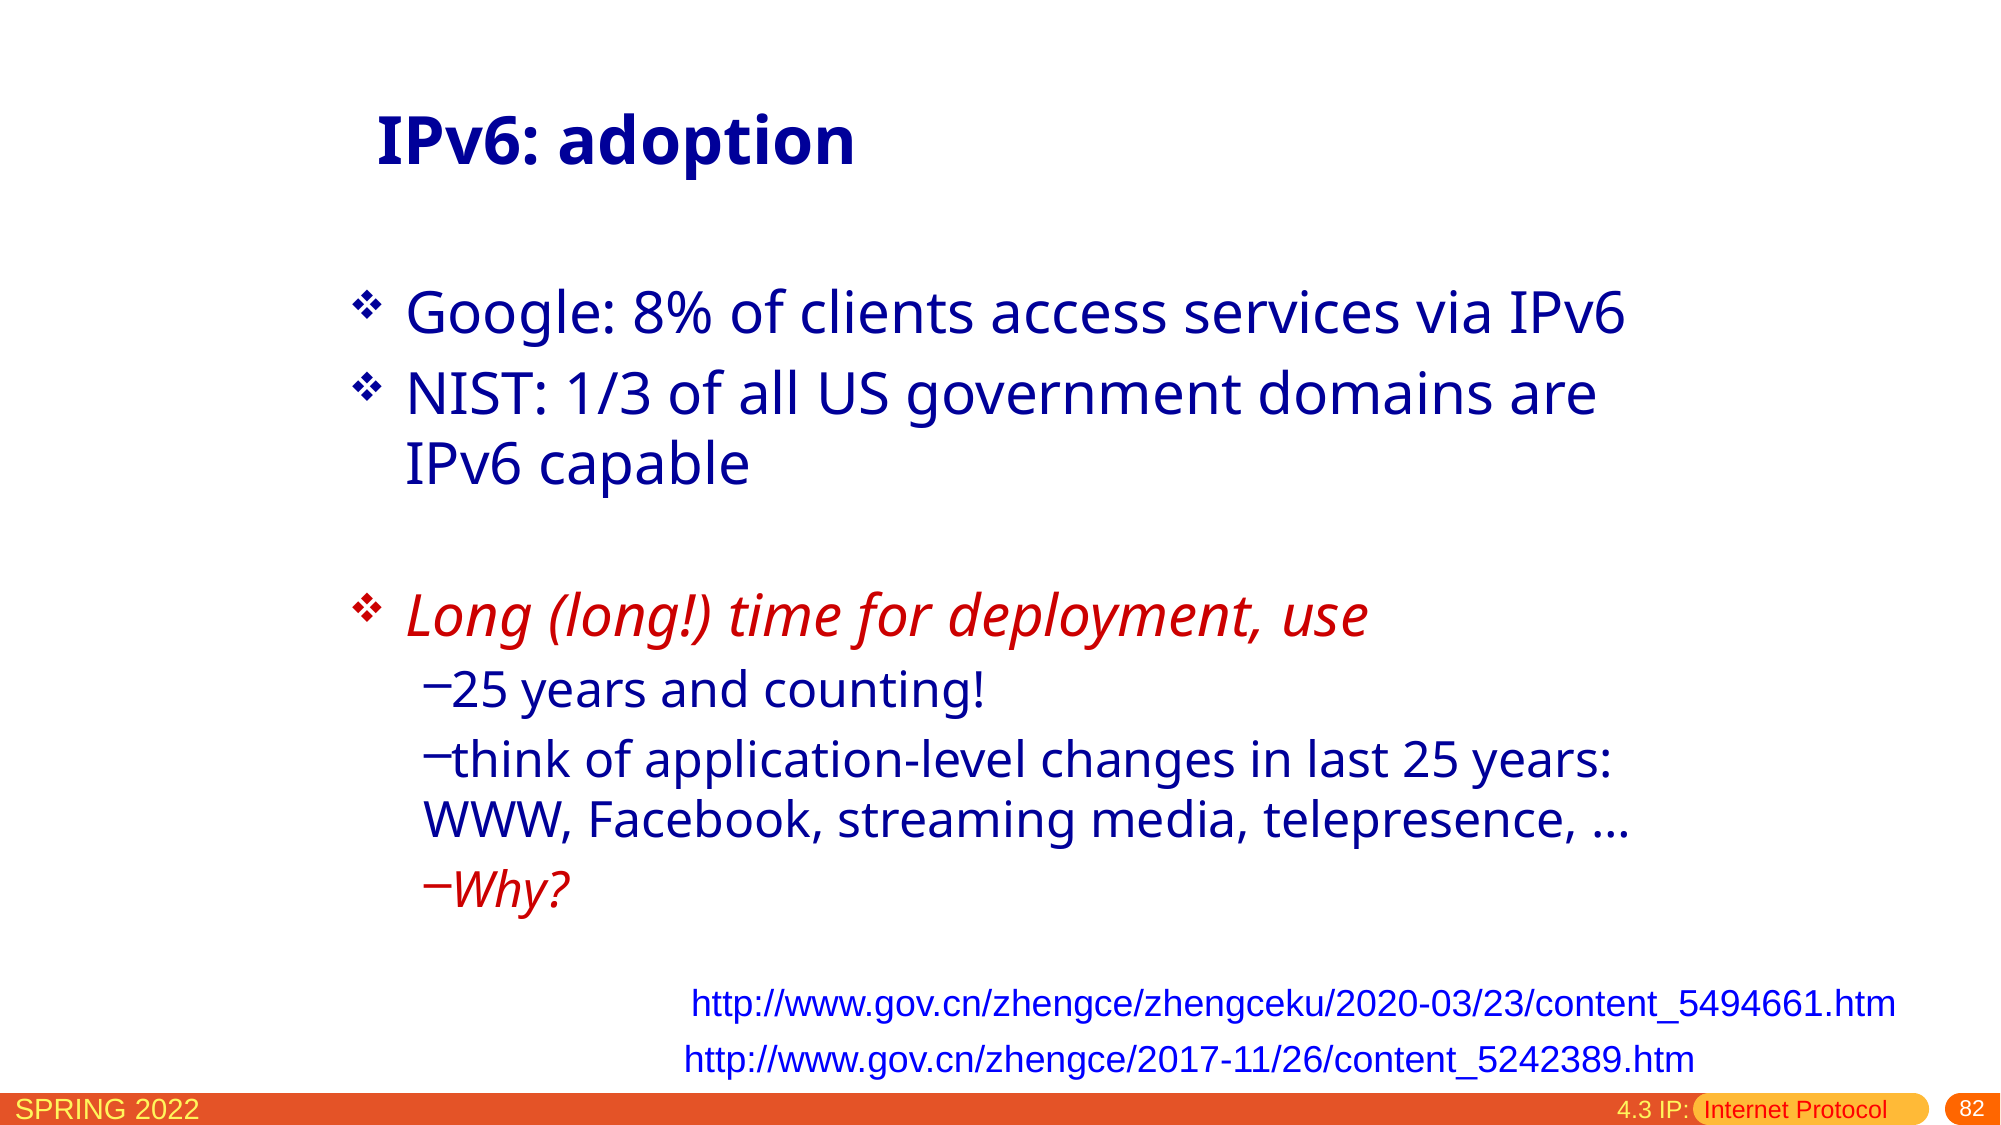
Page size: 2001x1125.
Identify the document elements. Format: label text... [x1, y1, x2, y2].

text_box http://www.gov.cn/zhengce/zhengceku/2020-03/23/content_5494661.htm [676, 971, 1912, 1027]
text_box 4.3 IP: Internet Protocol [1602, 1086, 1934, 1125]
title IPv6: adoption [362, 69, 952, 207]
text_box http://www.gov.cn/zhengce/2017-11/26/content_5242389.htm [669, 1027, 1914, 1088]
list Google: 8% of clients access services via IPv6 NIST: 1/3 of all US government domains are IPv6 capable Long (long!) time for deployment, use 25 years and counting! think of application-level changes in last 25 years: WWW, Facebook, streaming media, telepresence, … Why? [333, 267, 1709, 965]
